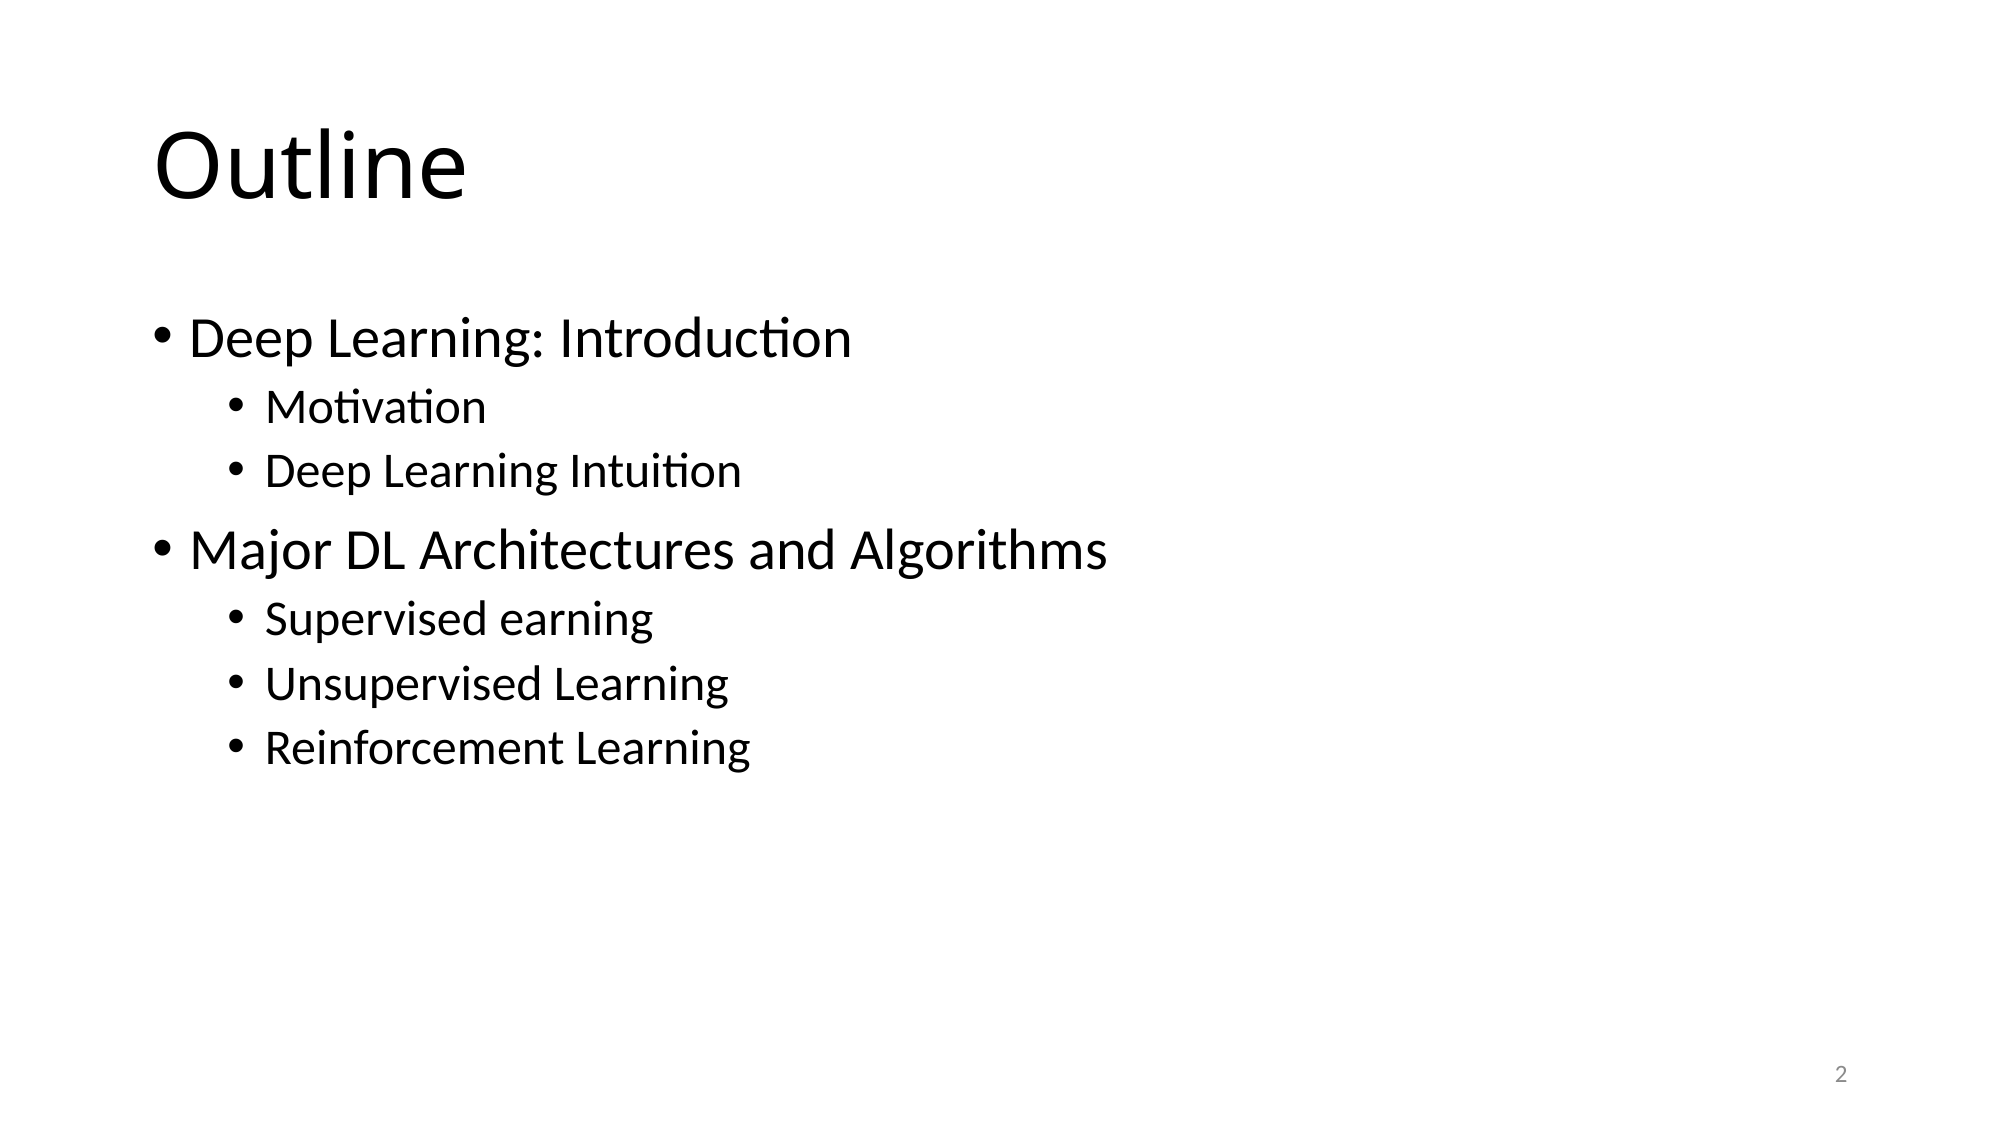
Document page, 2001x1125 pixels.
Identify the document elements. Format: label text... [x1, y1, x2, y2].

slide_number 2 [1412, 1042, 1863, 1103]
list Deep Learning: Introduction Motivation Deep Learning Intuition Major DL Architectures and Algorithms Supervised earning Unsupervised Learning Reinforcement Learning [137, 299, 1863, 1014]
title Outline [137, 59, 1863, 278]
